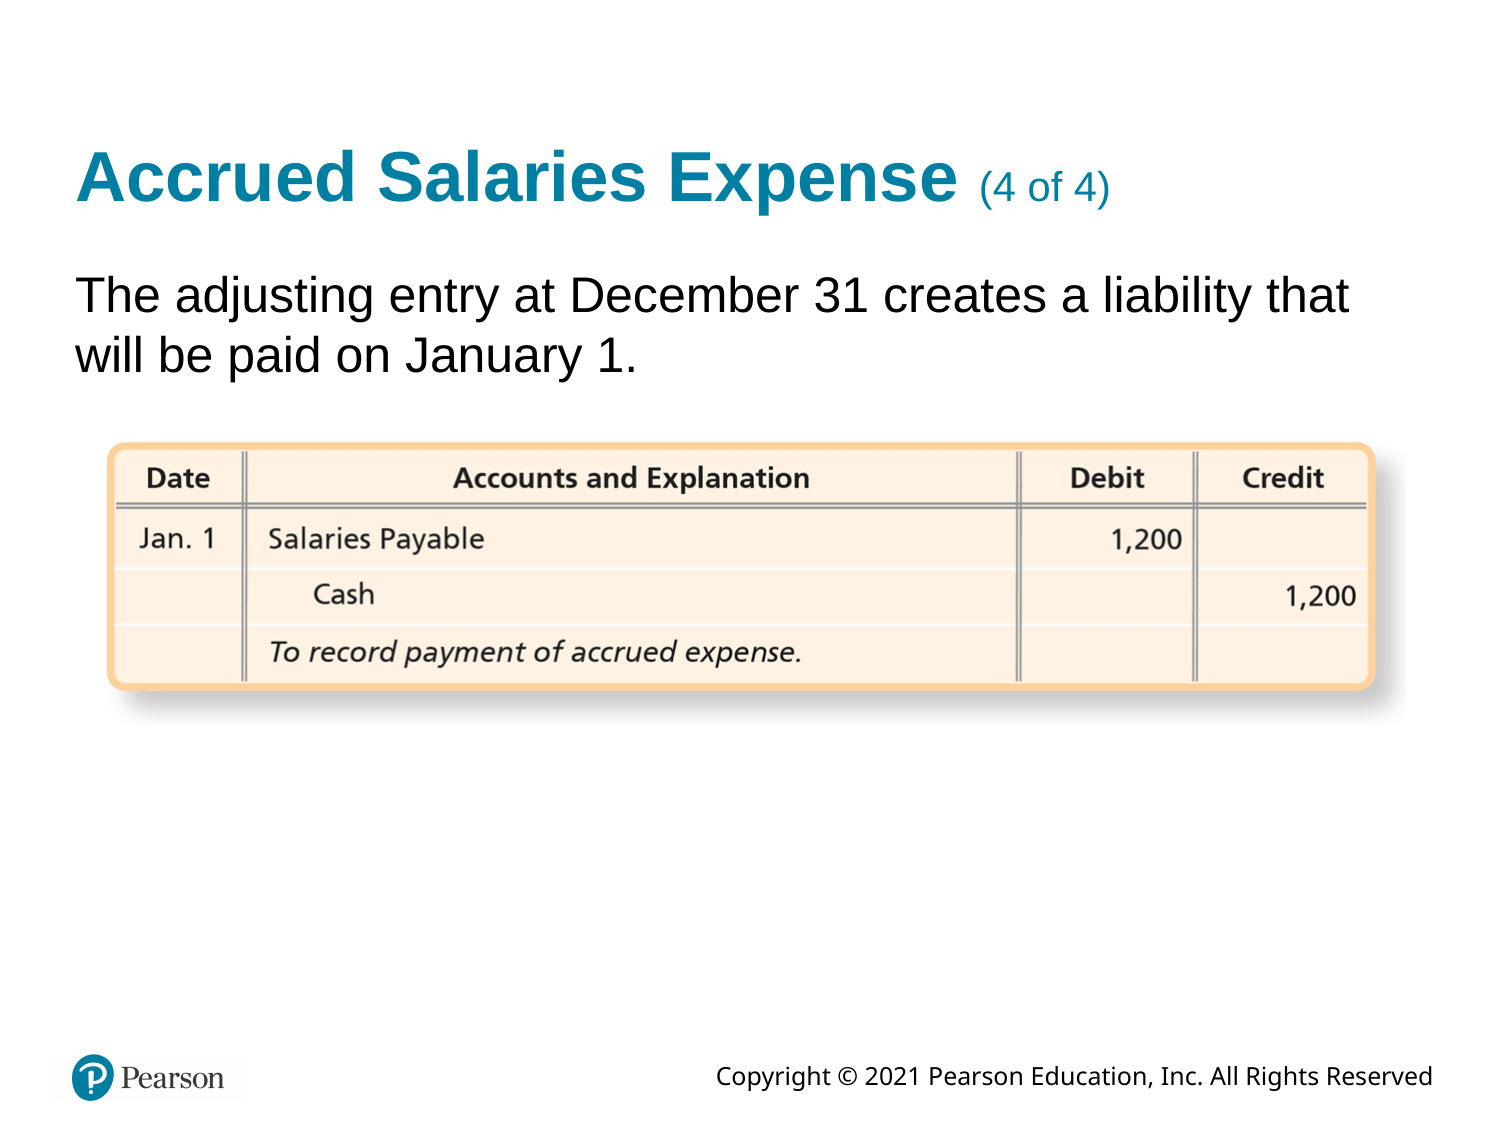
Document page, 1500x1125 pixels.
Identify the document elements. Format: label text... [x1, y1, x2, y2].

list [94, 429, 1406, 726]
picture [51, 1053, 245, 1102]
title Accrued Salaries Expense (4 of 4) [75, 35, 1425, 216]
list The adjusting entry at December 31 creates a liability that will be paid on January 1. [75, 262, 1425, 400]
